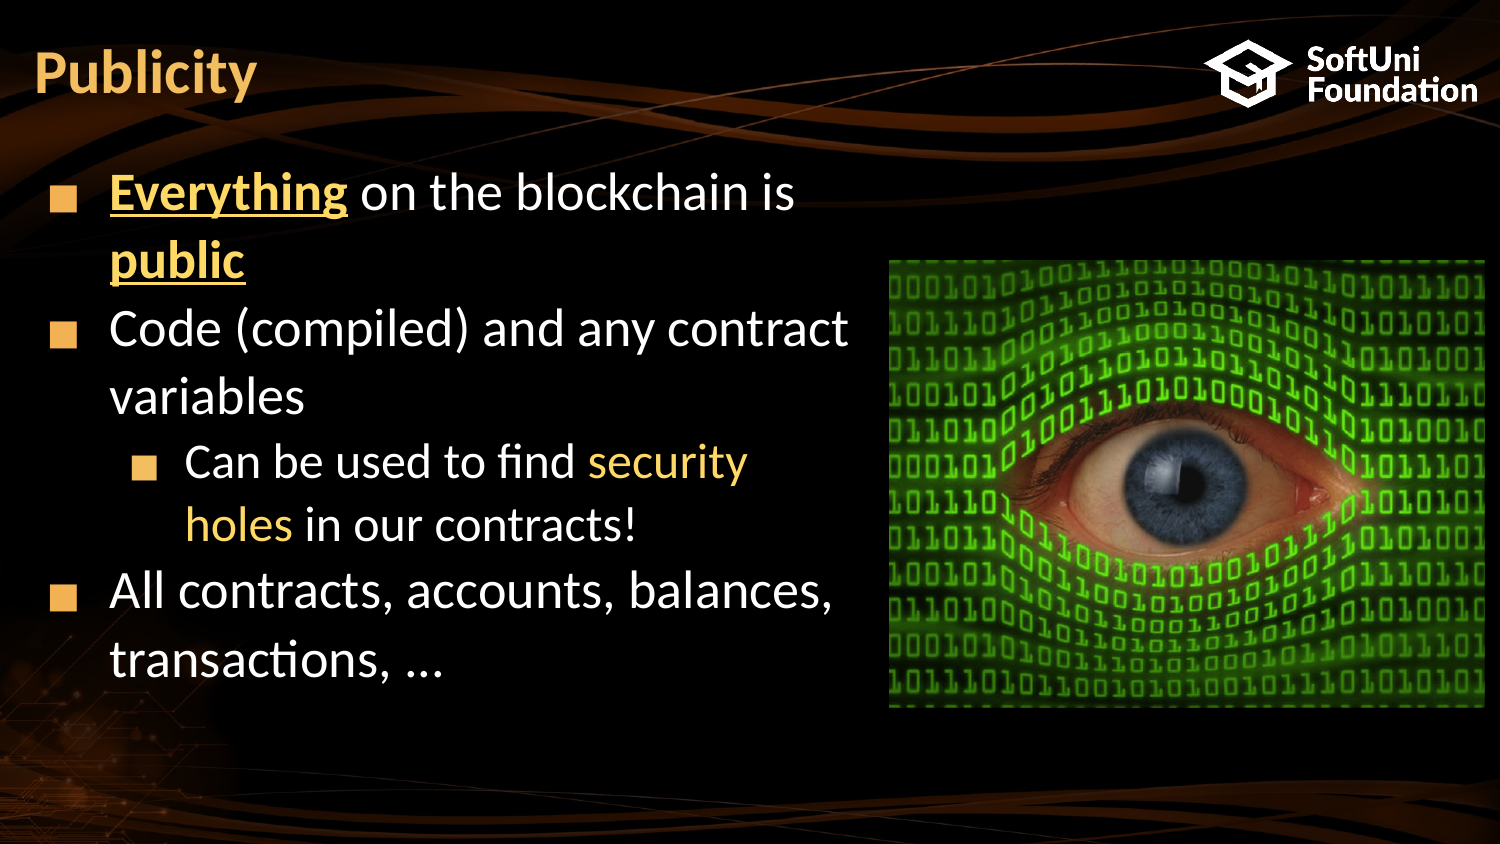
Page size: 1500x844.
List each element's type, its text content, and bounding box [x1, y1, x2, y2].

list Everything on the blockchain is public Code (compiled) and any contract variables Can be used to find security holes in our contracts! All contracts, accounts, balances, transactions, ... [23, 142, 869, 827]
picture [0, 0, 1500, 844]
title Publicity [23, 4, 1202, 142]
